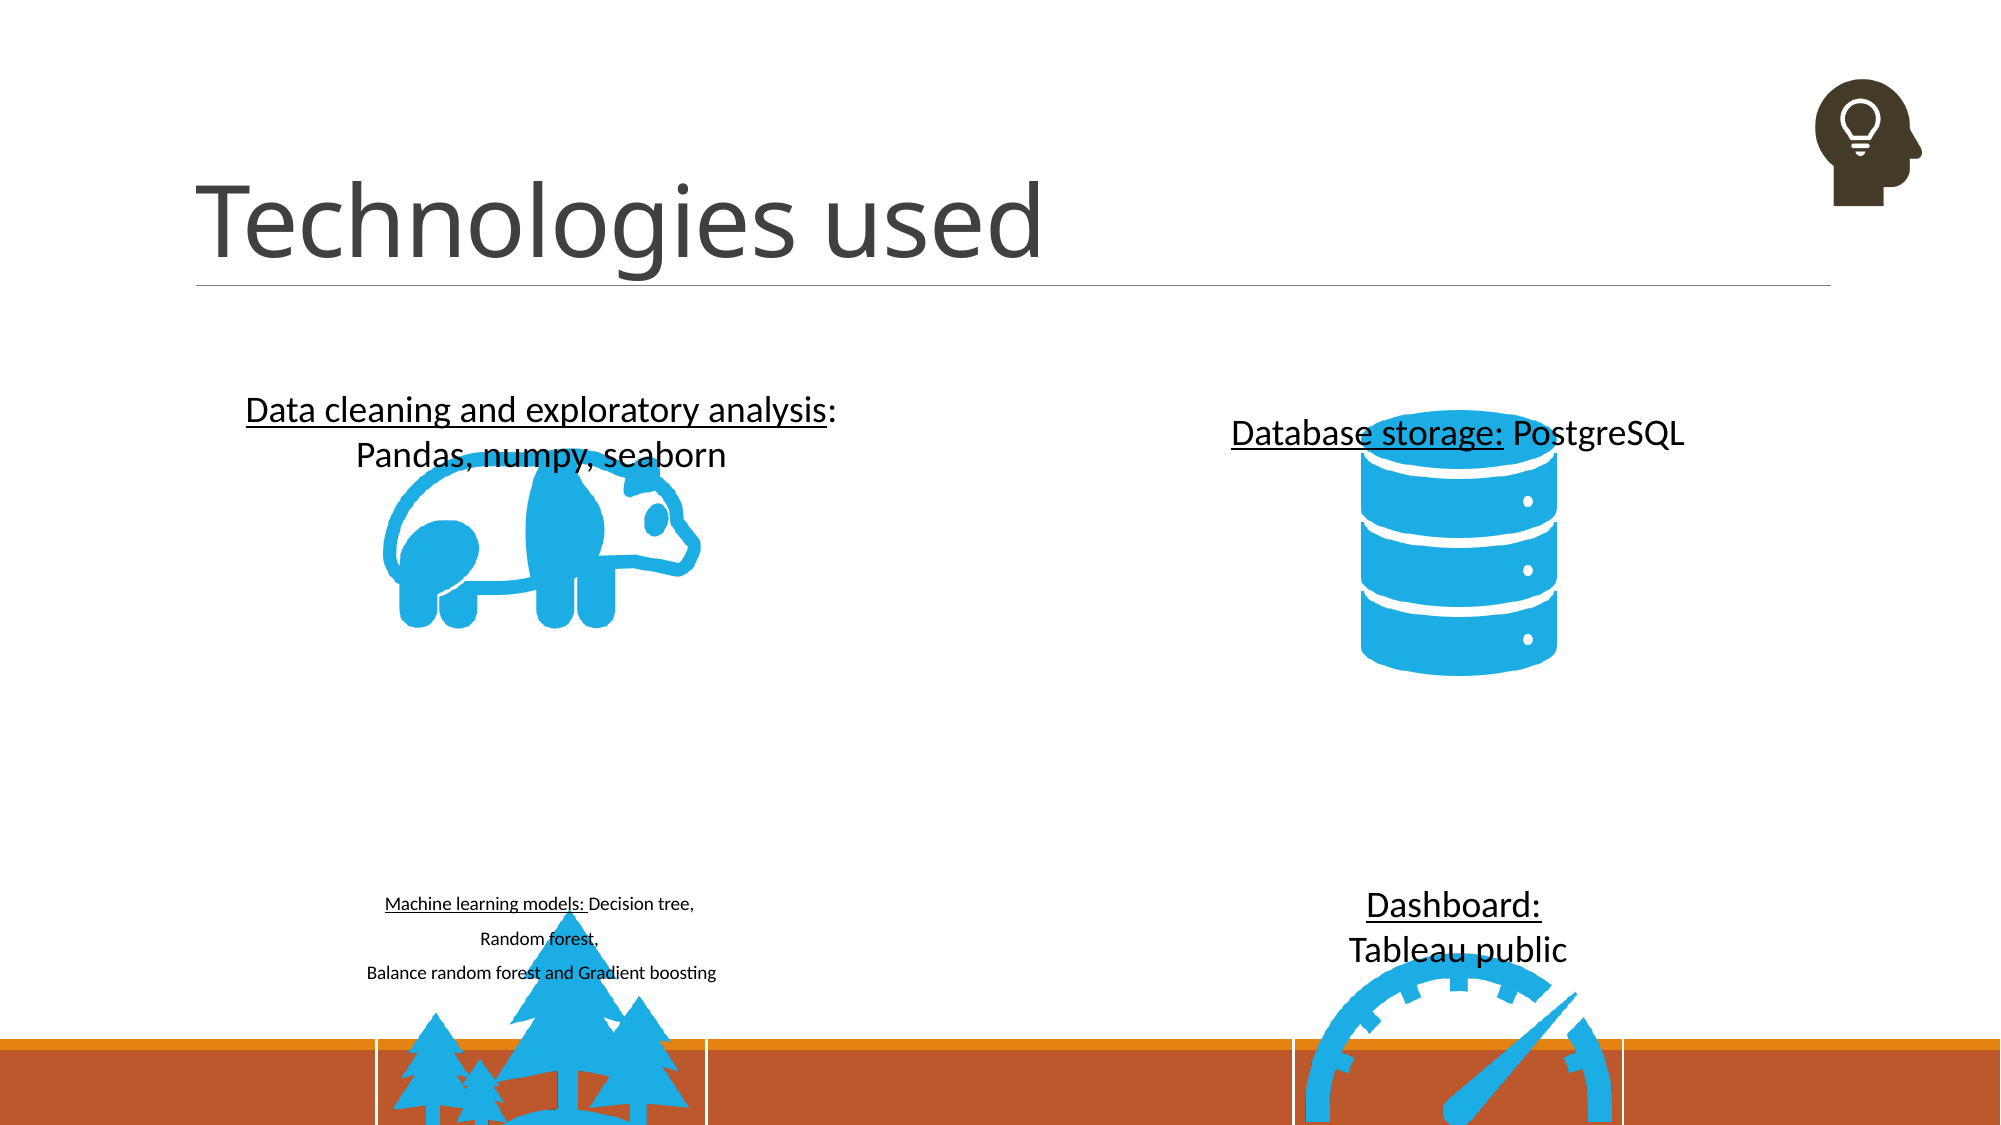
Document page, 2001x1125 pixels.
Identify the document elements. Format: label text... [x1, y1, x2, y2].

picture [378, 991, 705, 1125]
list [174, 344, 1826, 991]
picture [1295, 991, 1622, 1125]
picture [1793, 70, 1945, 222]
title Technologies used [180, 47, 1830, 285]
